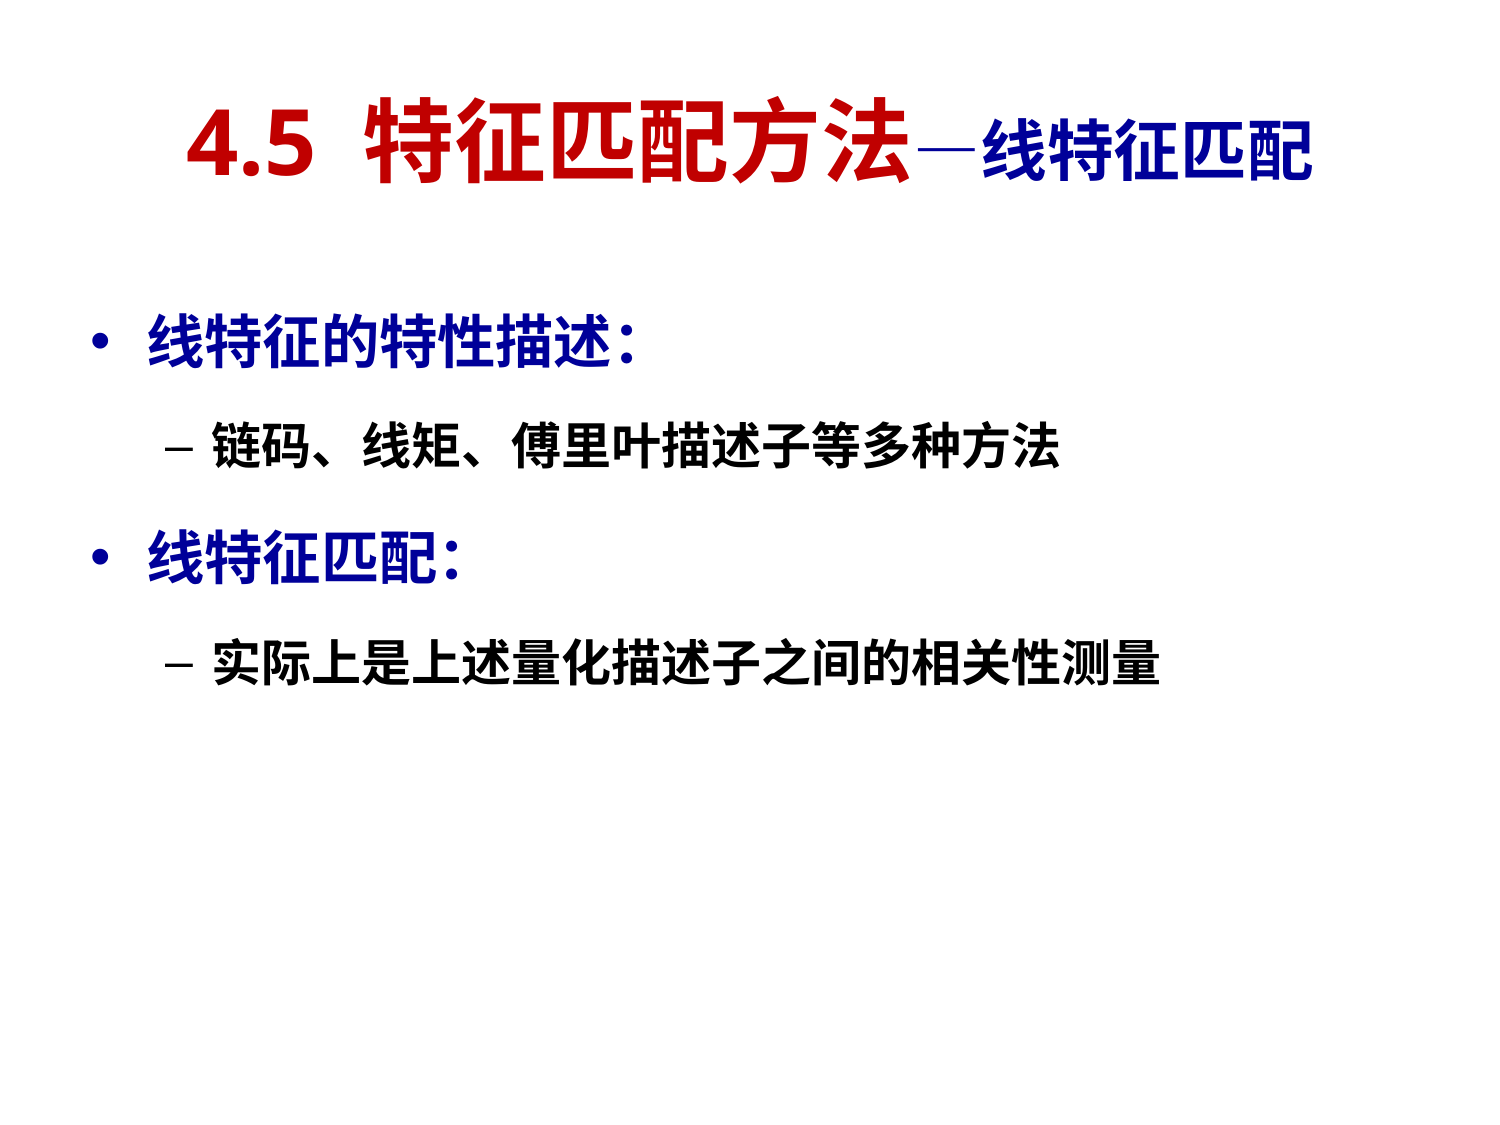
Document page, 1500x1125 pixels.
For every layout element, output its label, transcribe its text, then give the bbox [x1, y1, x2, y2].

title 4.5 特征匹配方法—线特征匹配 [75, 45, 1425, 233]
list 线特征的特性描述： 链码、线矩、傅里叶描述子等多种方法 线特征匹配： 实际上是上述量化描述子之间的相关性测量 [75, 262, 1425, 1005]
